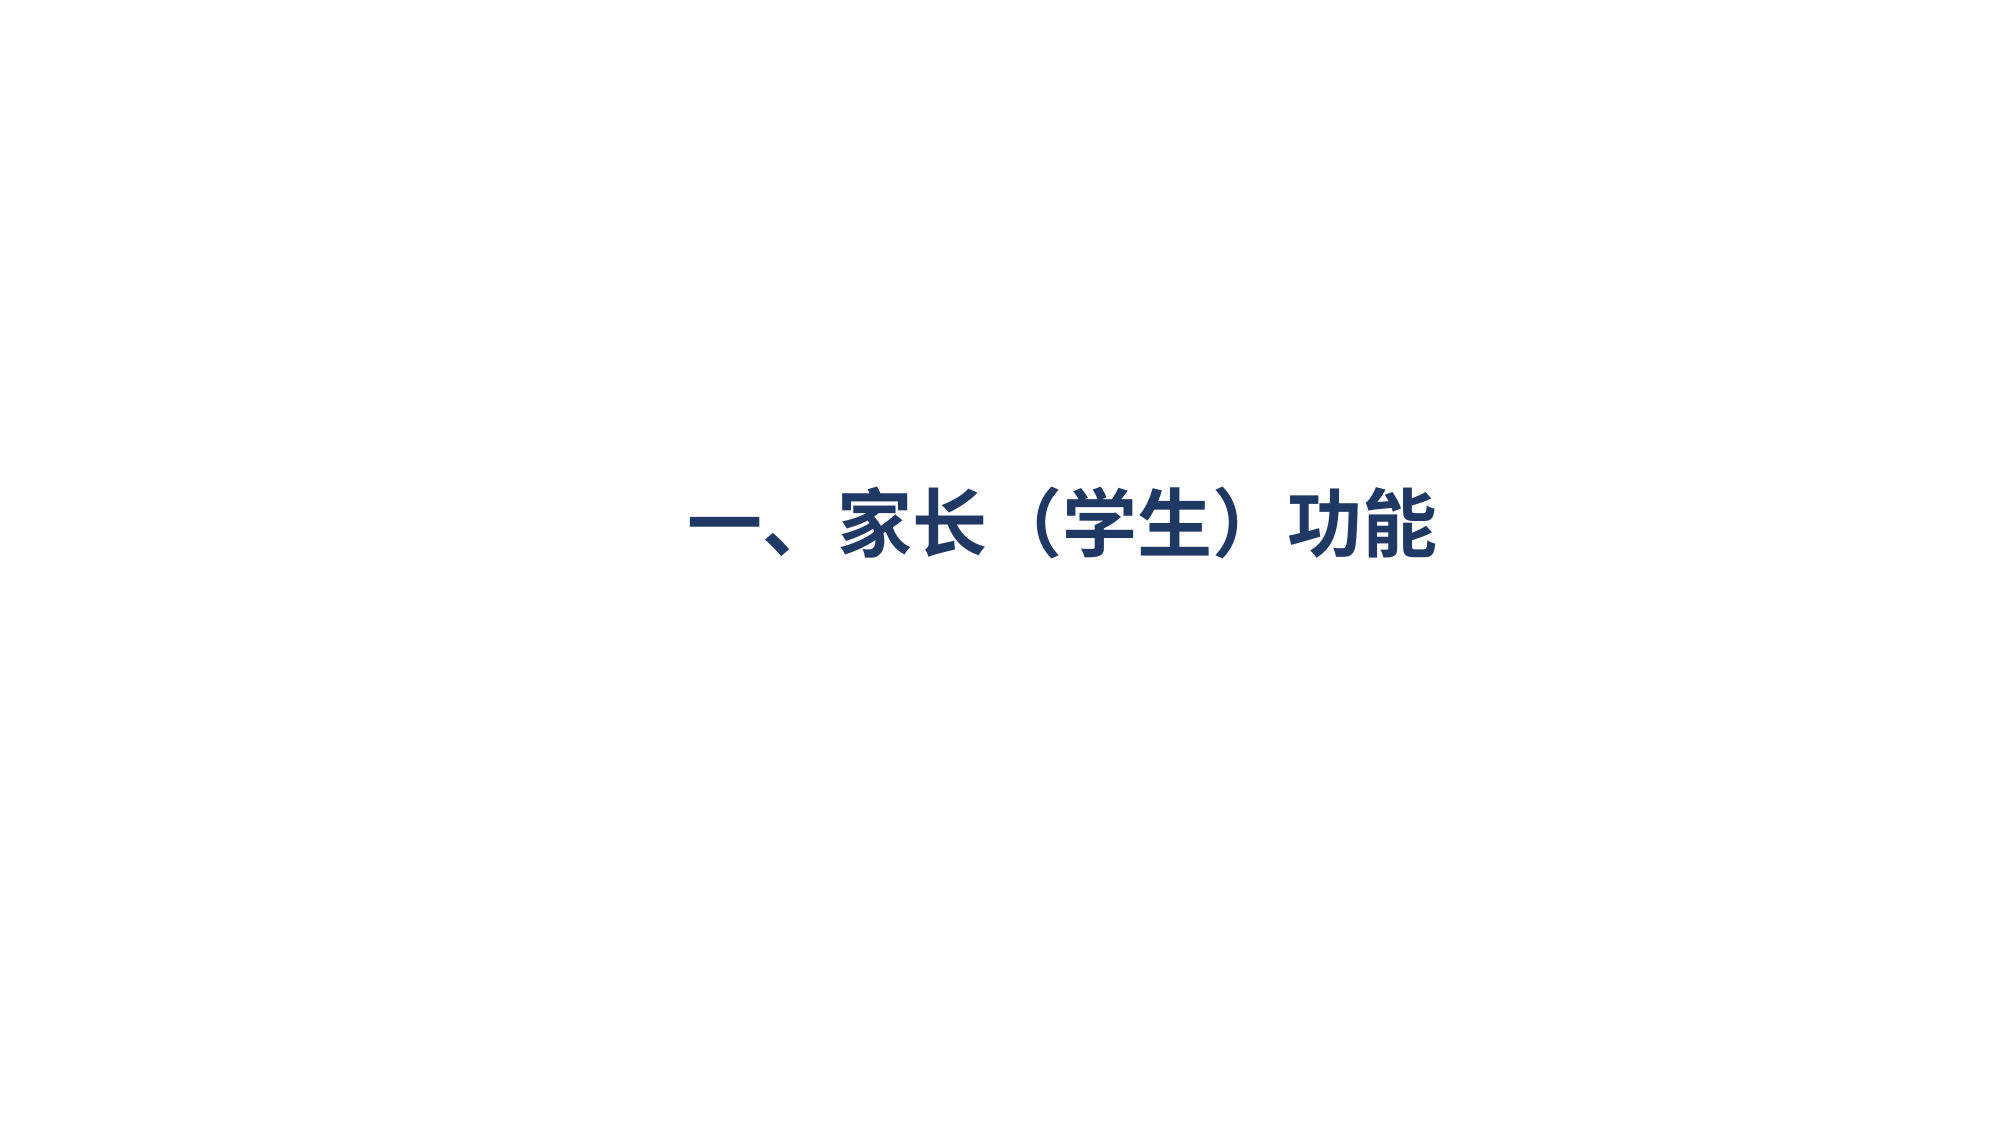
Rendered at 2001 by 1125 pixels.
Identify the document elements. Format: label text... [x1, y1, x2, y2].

text_box 一、家长（学生）功能 [672, 469, 1453, 575]
